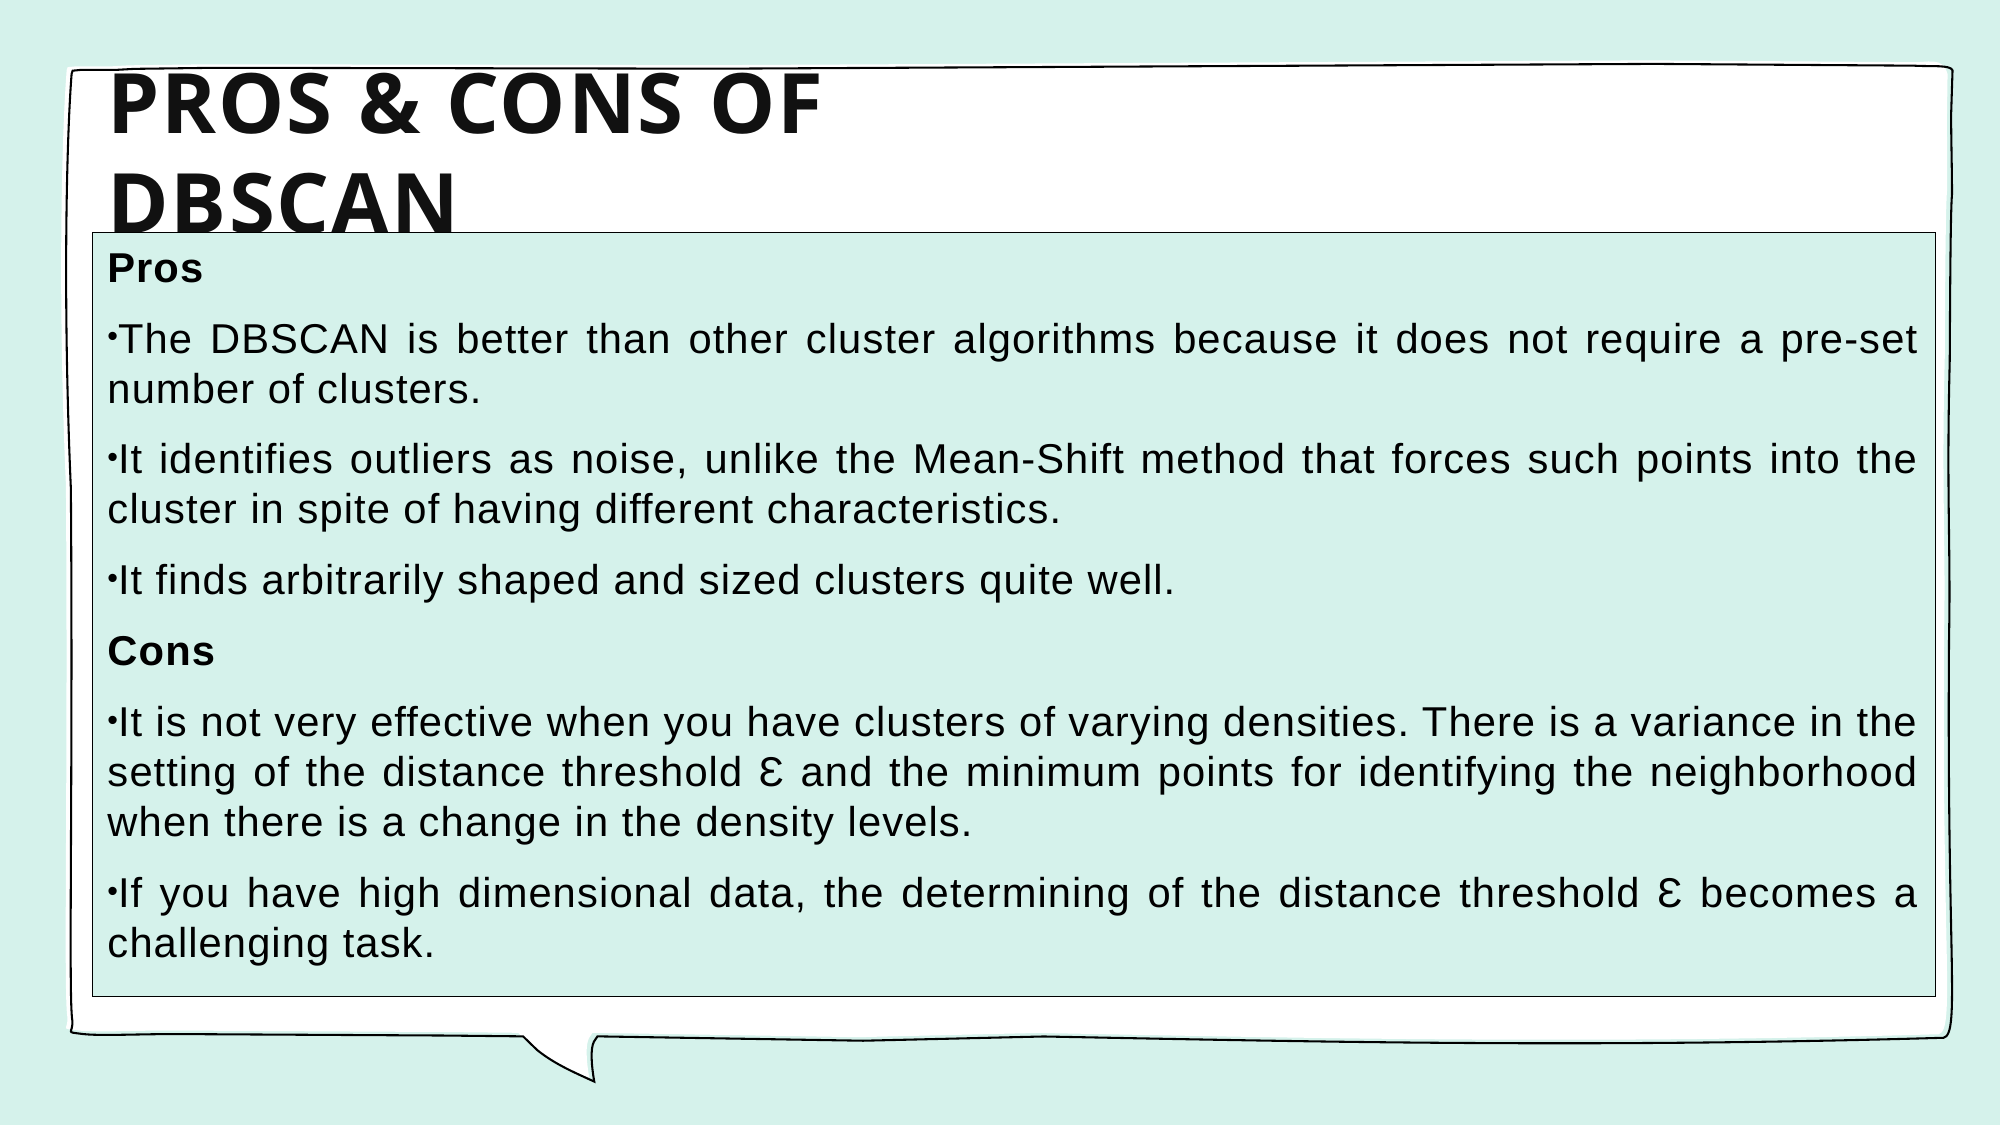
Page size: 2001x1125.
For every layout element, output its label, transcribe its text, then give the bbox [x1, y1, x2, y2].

title PROS & CONS OF DBSCAN [92, 82, 1206, 218]
list Pros The DBSCAN is better than other cluster algorithms because it does not require a pre-set number of clusters. It identifies outliers as noise, unlike the Mean-Shift method that forces such points into the cluster in spite of having different characteristics. It finds arbitrarily shaped and sized clusters quite well. Cons It is not very effective when you have clusters of varying densities. There is a variance in the setting of the distance threshold Ɛ and the minimum points for identifying the neighborhood when there is a change in the density levels. If you have high dimensional data, the determining of the distance threshold Ɛ becomes a challenging task. [92, 232, 1936, 997]
